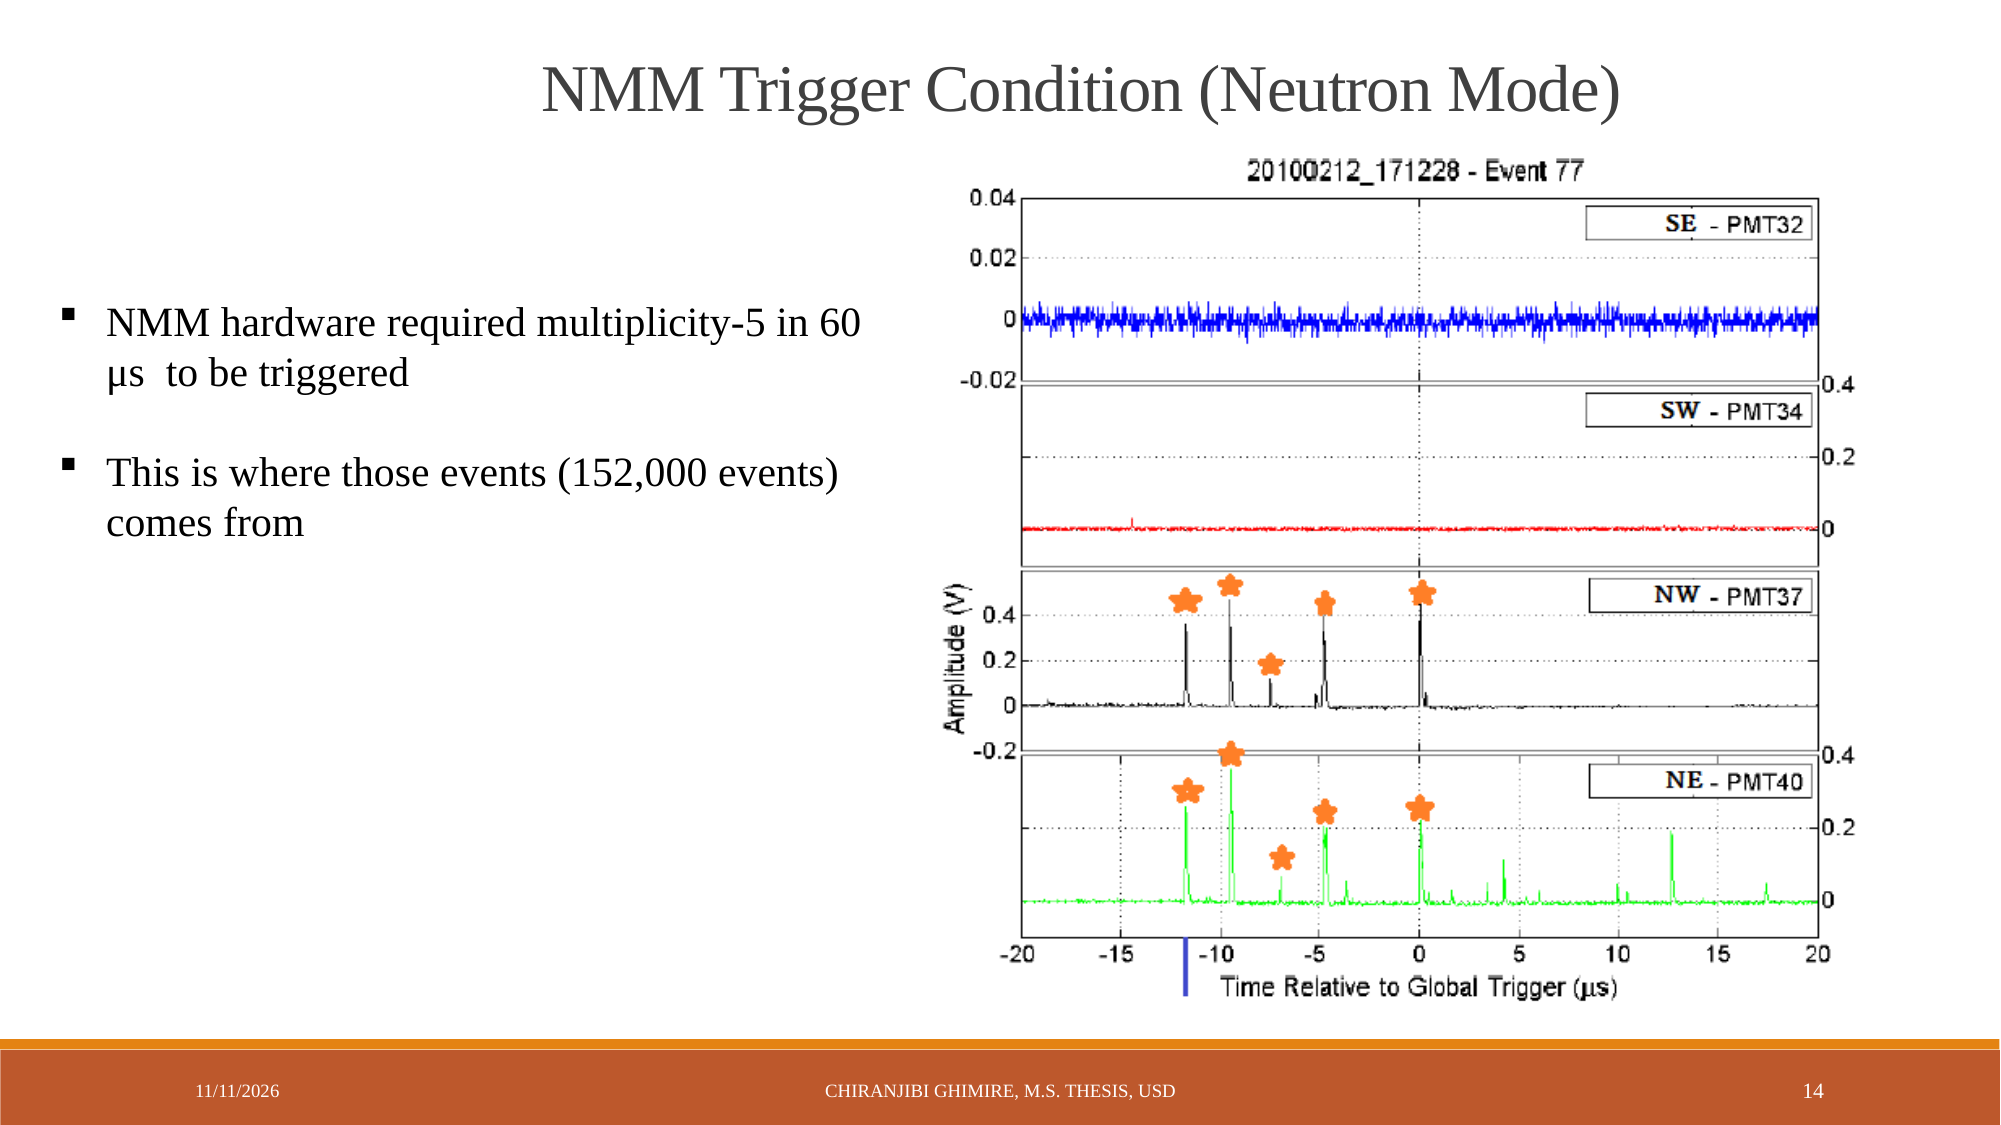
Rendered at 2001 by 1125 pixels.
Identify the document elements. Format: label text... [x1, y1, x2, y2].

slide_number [179, 1059, 586, 1120]
picture [905, 153, 1887, 1030]
footer Chiranjibi Ghimire, M.S. Thesis, USD [604, 1059, 1396, 1120]
title NMM Trigger Condition (Neutron Mode) [179, 46, 1830, 133]
text_box NMM hardware required multiplicity-5 in 60 μs to be triggered This is where those events (152,000 events) comes from [44, 287, 902, 553]
slide_number 14 [1624, 1059, 1840, 1120]
